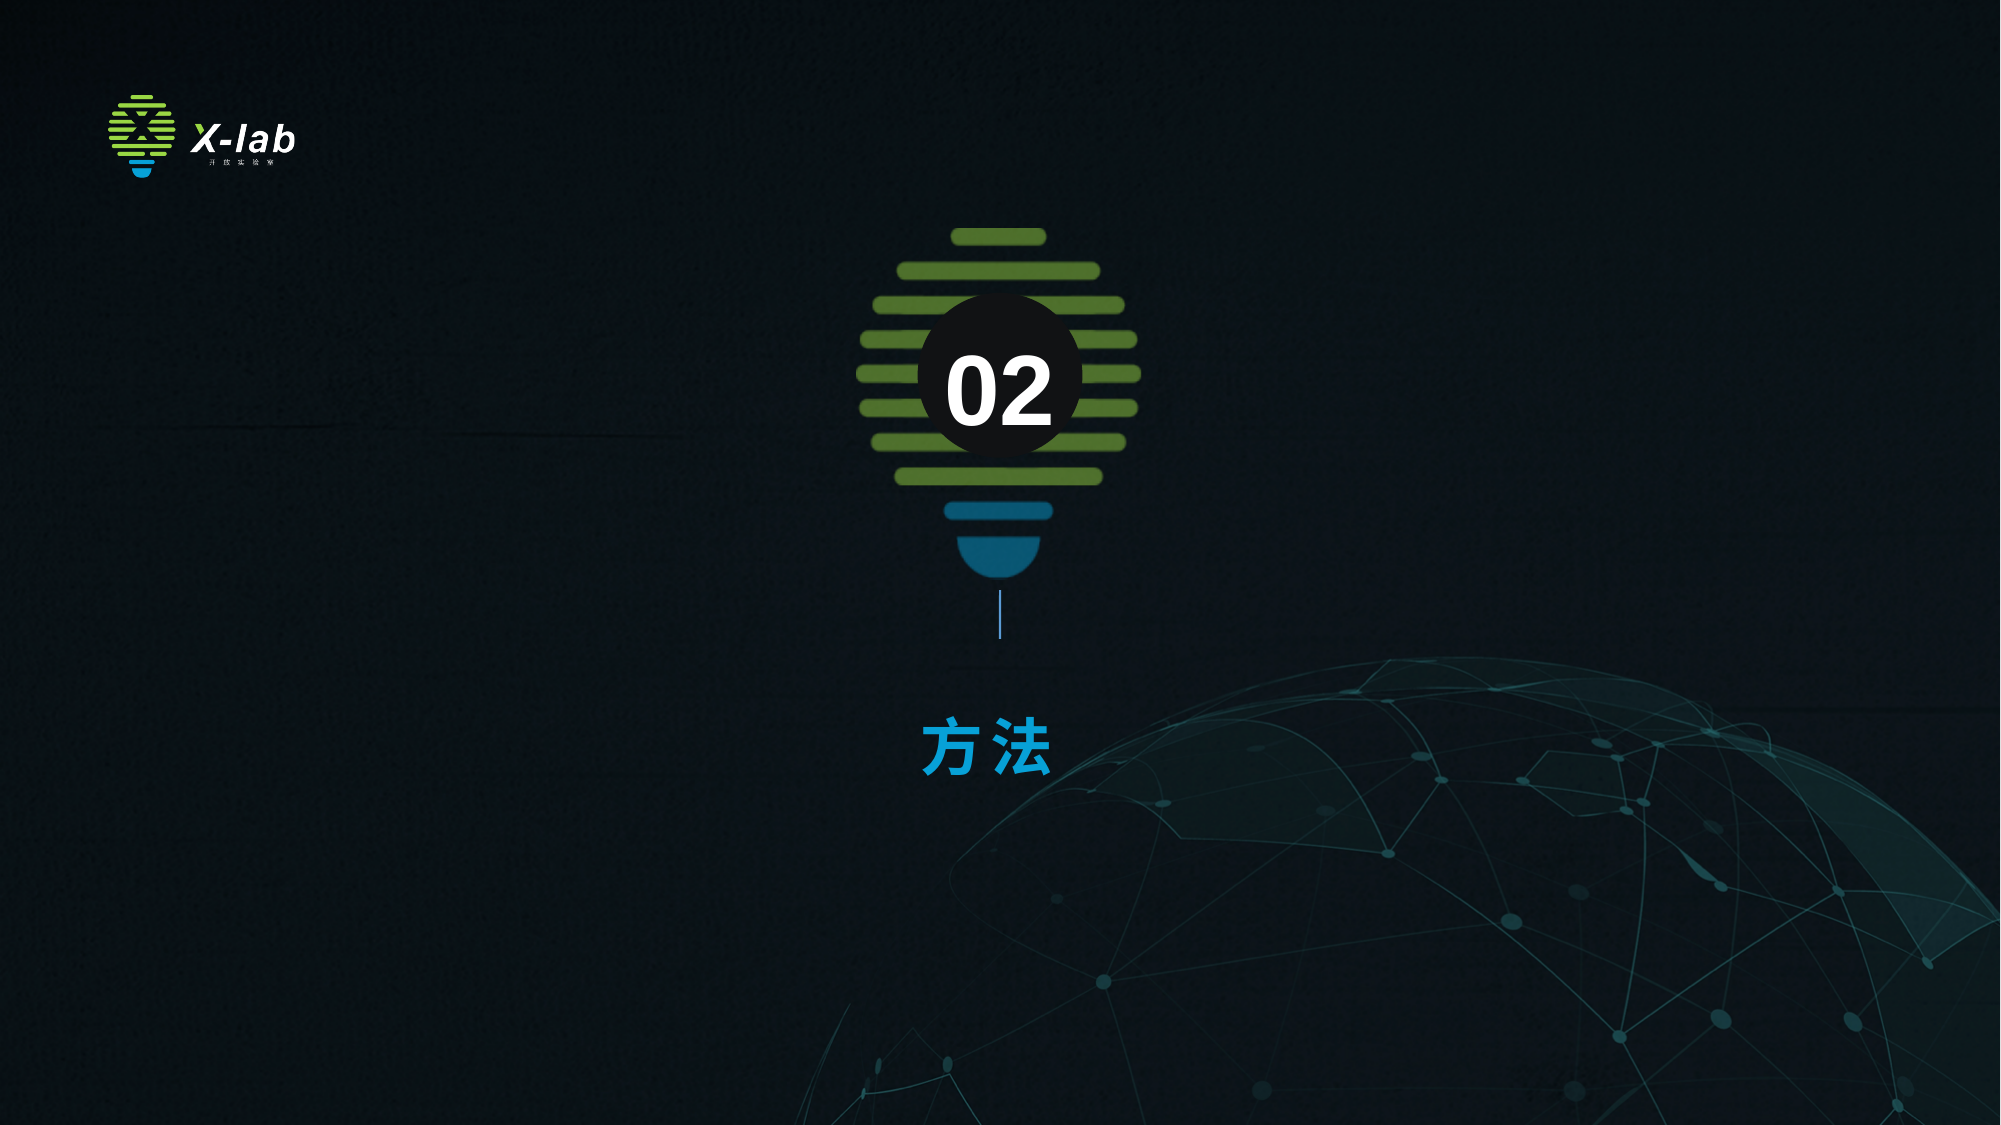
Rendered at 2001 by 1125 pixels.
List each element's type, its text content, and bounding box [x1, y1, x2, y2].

picture [0, 0, 2001, 1125]
text_box 方法 [912, 700, 1061, 790]
